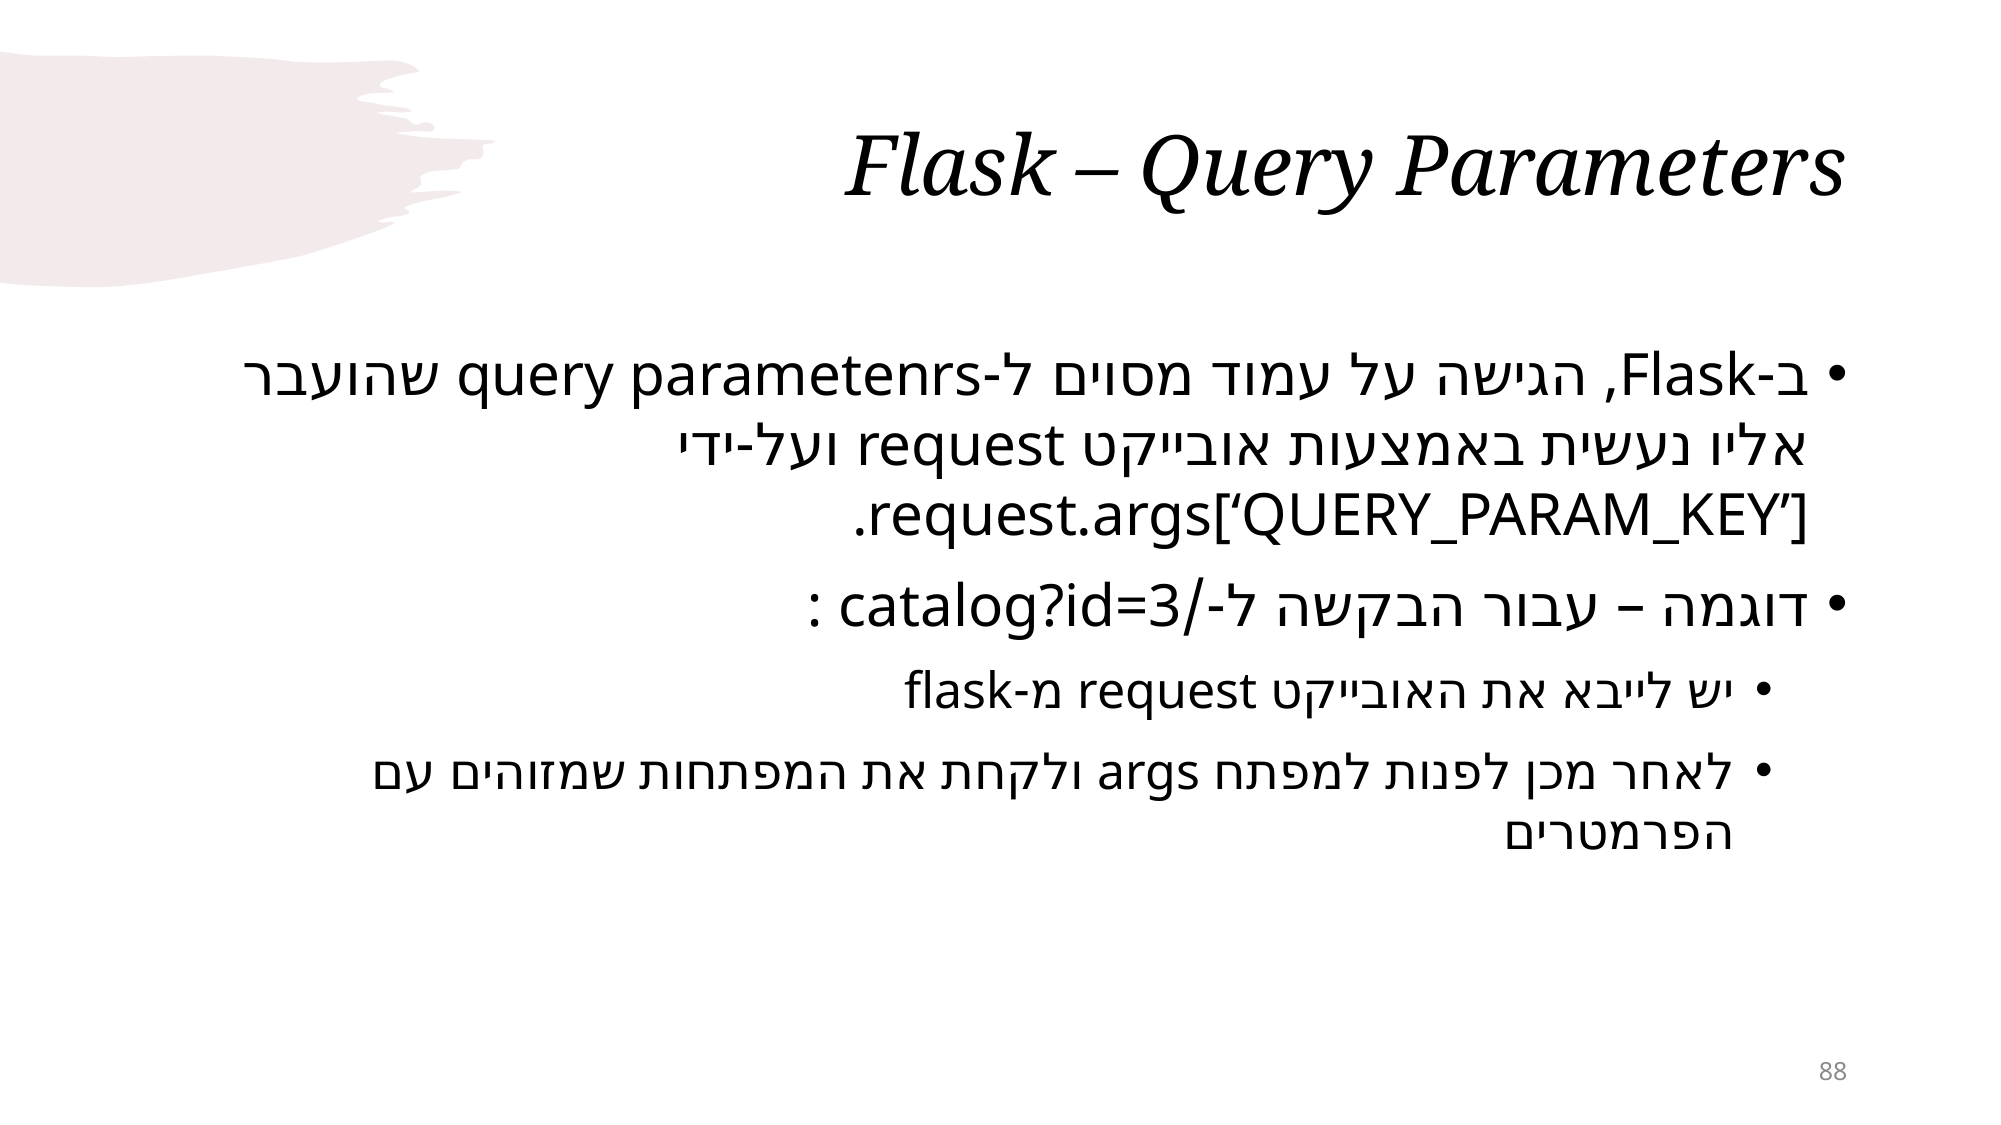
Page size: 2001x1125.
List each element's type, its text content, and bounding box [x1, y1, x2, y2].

title Flask – Query Parameters [137, 59, 1863, 278]
list ב-Flask, הגישה על עמוד מסוים ל-query parametenrs שהועבר אליו נעשית באמצעות אובייקט request ועל-ידי request.args[‘QUERY_PARAM_KEY’]. דוגמה – עבור הבקשה ל-/catalog?id=3 : יש לייבא את האובייקט request מ-flask לאחר מכן לפנות למפתח args ולקחת את המפתחות שמזוהים עם הפרמטרים [137, 329, 1863, 1013]
slide_number 88 [1412, 1042, 1863, 1103]
